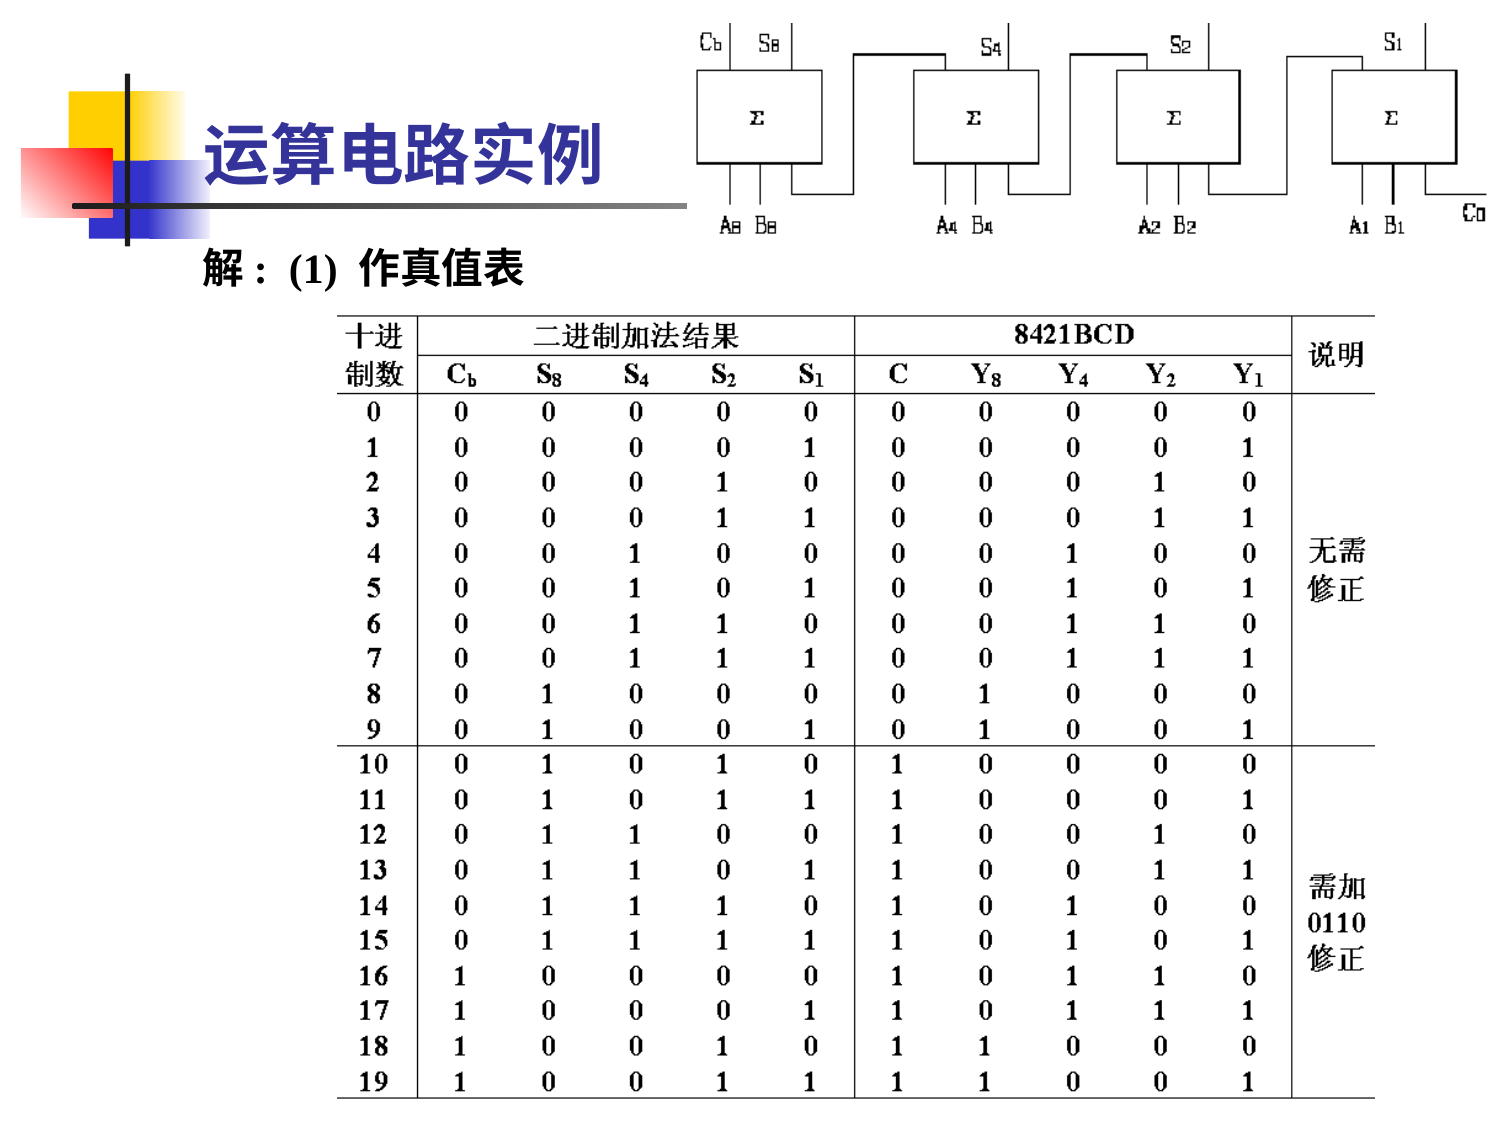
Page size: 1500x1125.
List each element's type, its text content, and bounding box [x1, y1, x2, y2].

picture [687, 23, 1488, 238]
picture [337, 313, 1375, 1100]
text_box 解: (1) 作真值表 [187, 229, 800, 300]
title 运算电路实例 [188, 12, 1468, 200]
